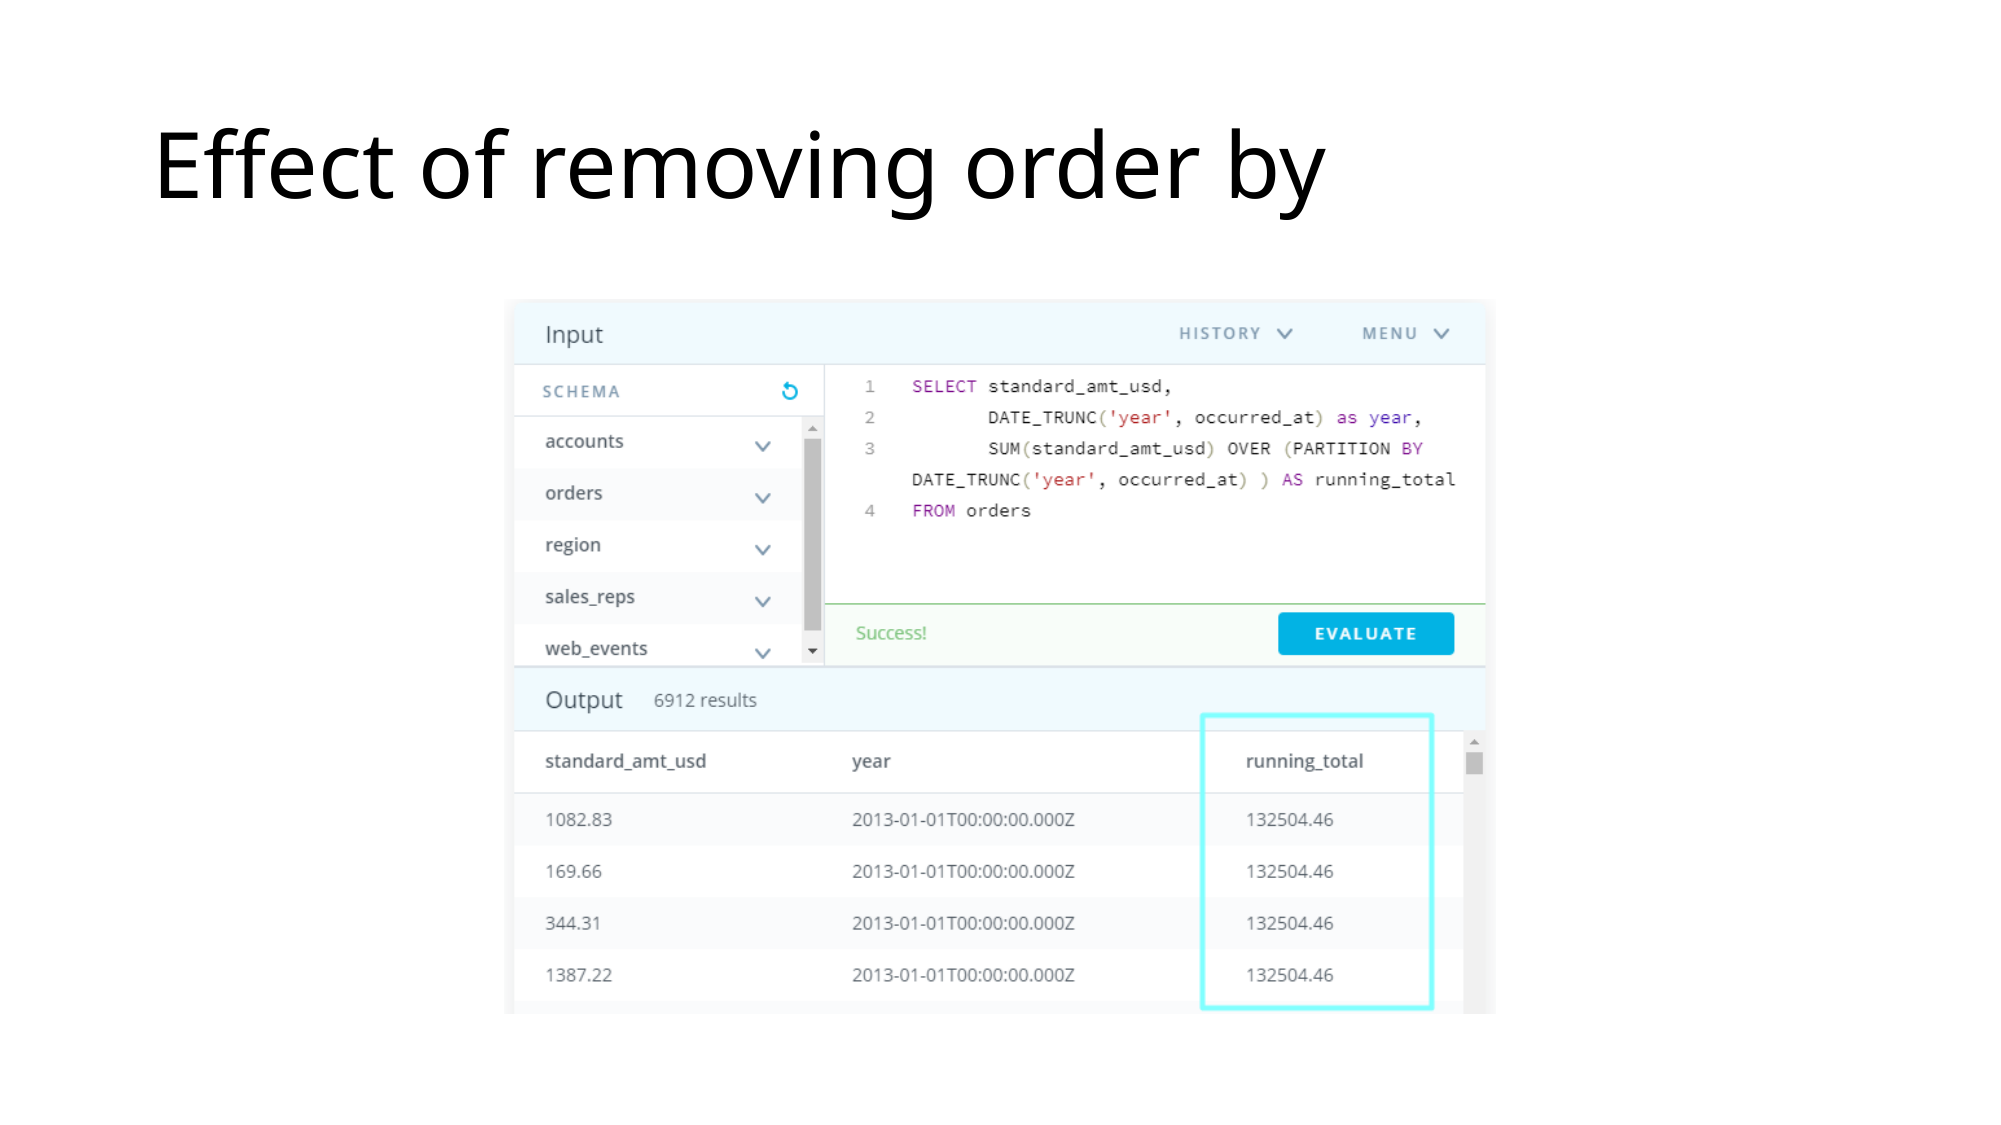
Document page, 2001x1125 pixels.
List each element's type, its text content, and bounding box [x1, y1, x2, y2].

title Effect of removing order by [137, 59, 1863, 278]
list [504, 299, 1496, 1014]
